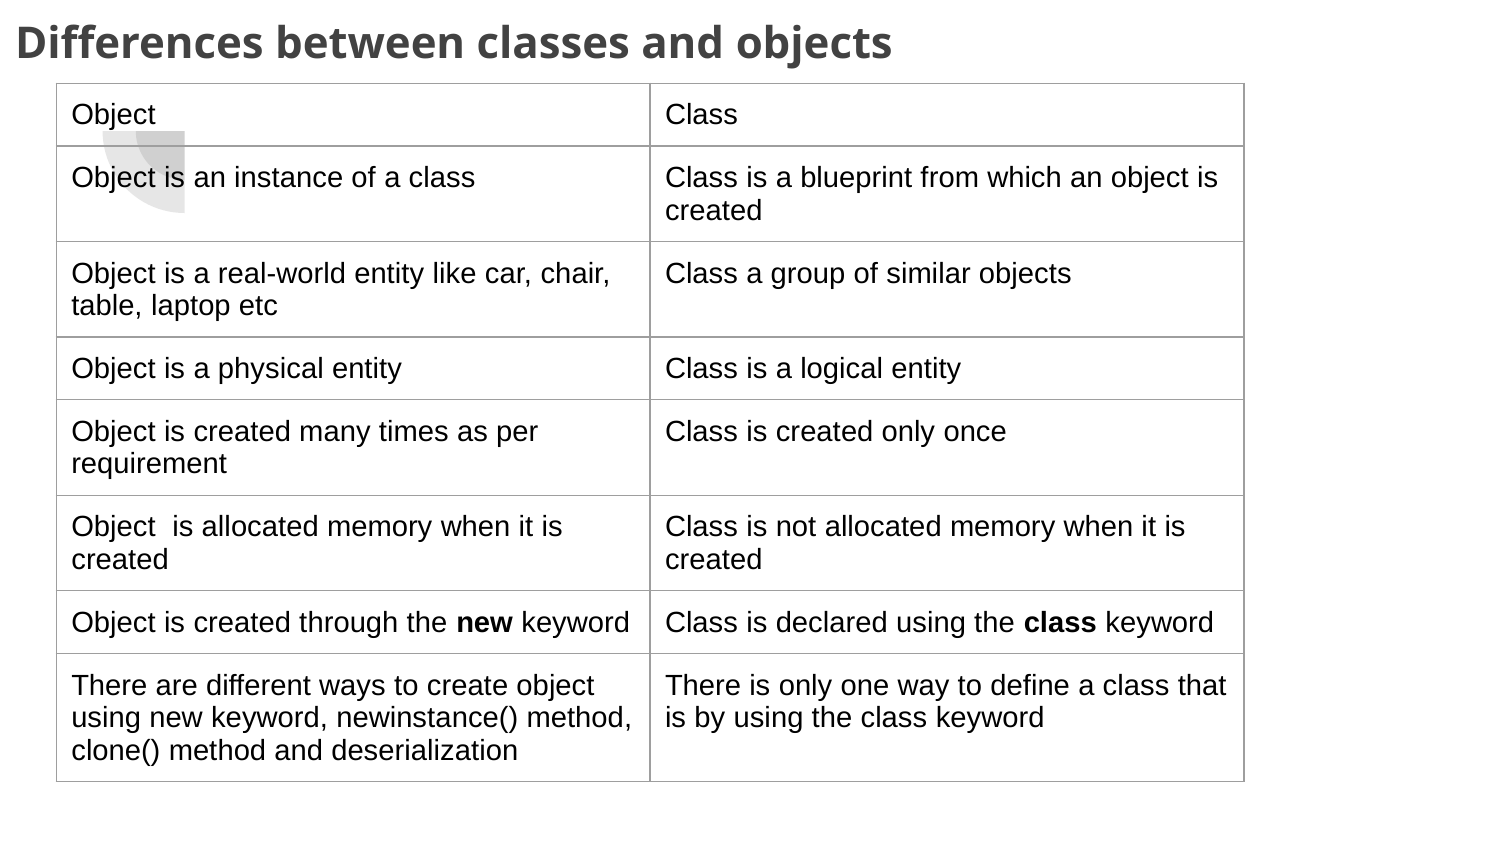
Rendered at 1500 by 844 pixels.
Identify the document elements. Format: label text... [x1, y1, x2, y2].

title Differences between classes and objects [0, 0, 1154, 84]
table_cell Object is created many times as per requirement [57, 400, 649, 495]
table_cell Object is created through the new keyword [57, 591, 649, 653]
table_cell Object is a real-world entity like car, chair, table, laptop etc [57, 242, 649, 336]
table_cell Class is a logical entity [651, 338, 1243, 399]
table_cell There are different ways to create object using new keyword, newinstance() method, clone() method and deserialization [57, 654, 649, 781]
table_cell Class is declared using the class keyword [651, 591, 1243, 653]
table_cell Class is created only once [651, 400, 1243, 495]
table_cell Class a group of similar objects [651, 242, 1243, 336]
table_header Class [651, 84, 1243, 145]
table_cell Object is an instance of a class [57, 147, 649, 241]
table_header Object [57, 84, 649, 145]
table_cell Class is not allocated memory when it is created [651, 496, 1243, 590]
table_cell Object is a physical entity [57, 338, 649, 399]
table_cell Object is allocated memory when it is created [57, 496, 649, 590]
table_cell There is only one way to define a class that is by using the class keyword [651, 654, 1243, 781]
table_cell Class is a blueprint from which an object is created [651, 147, 1243, 241]
